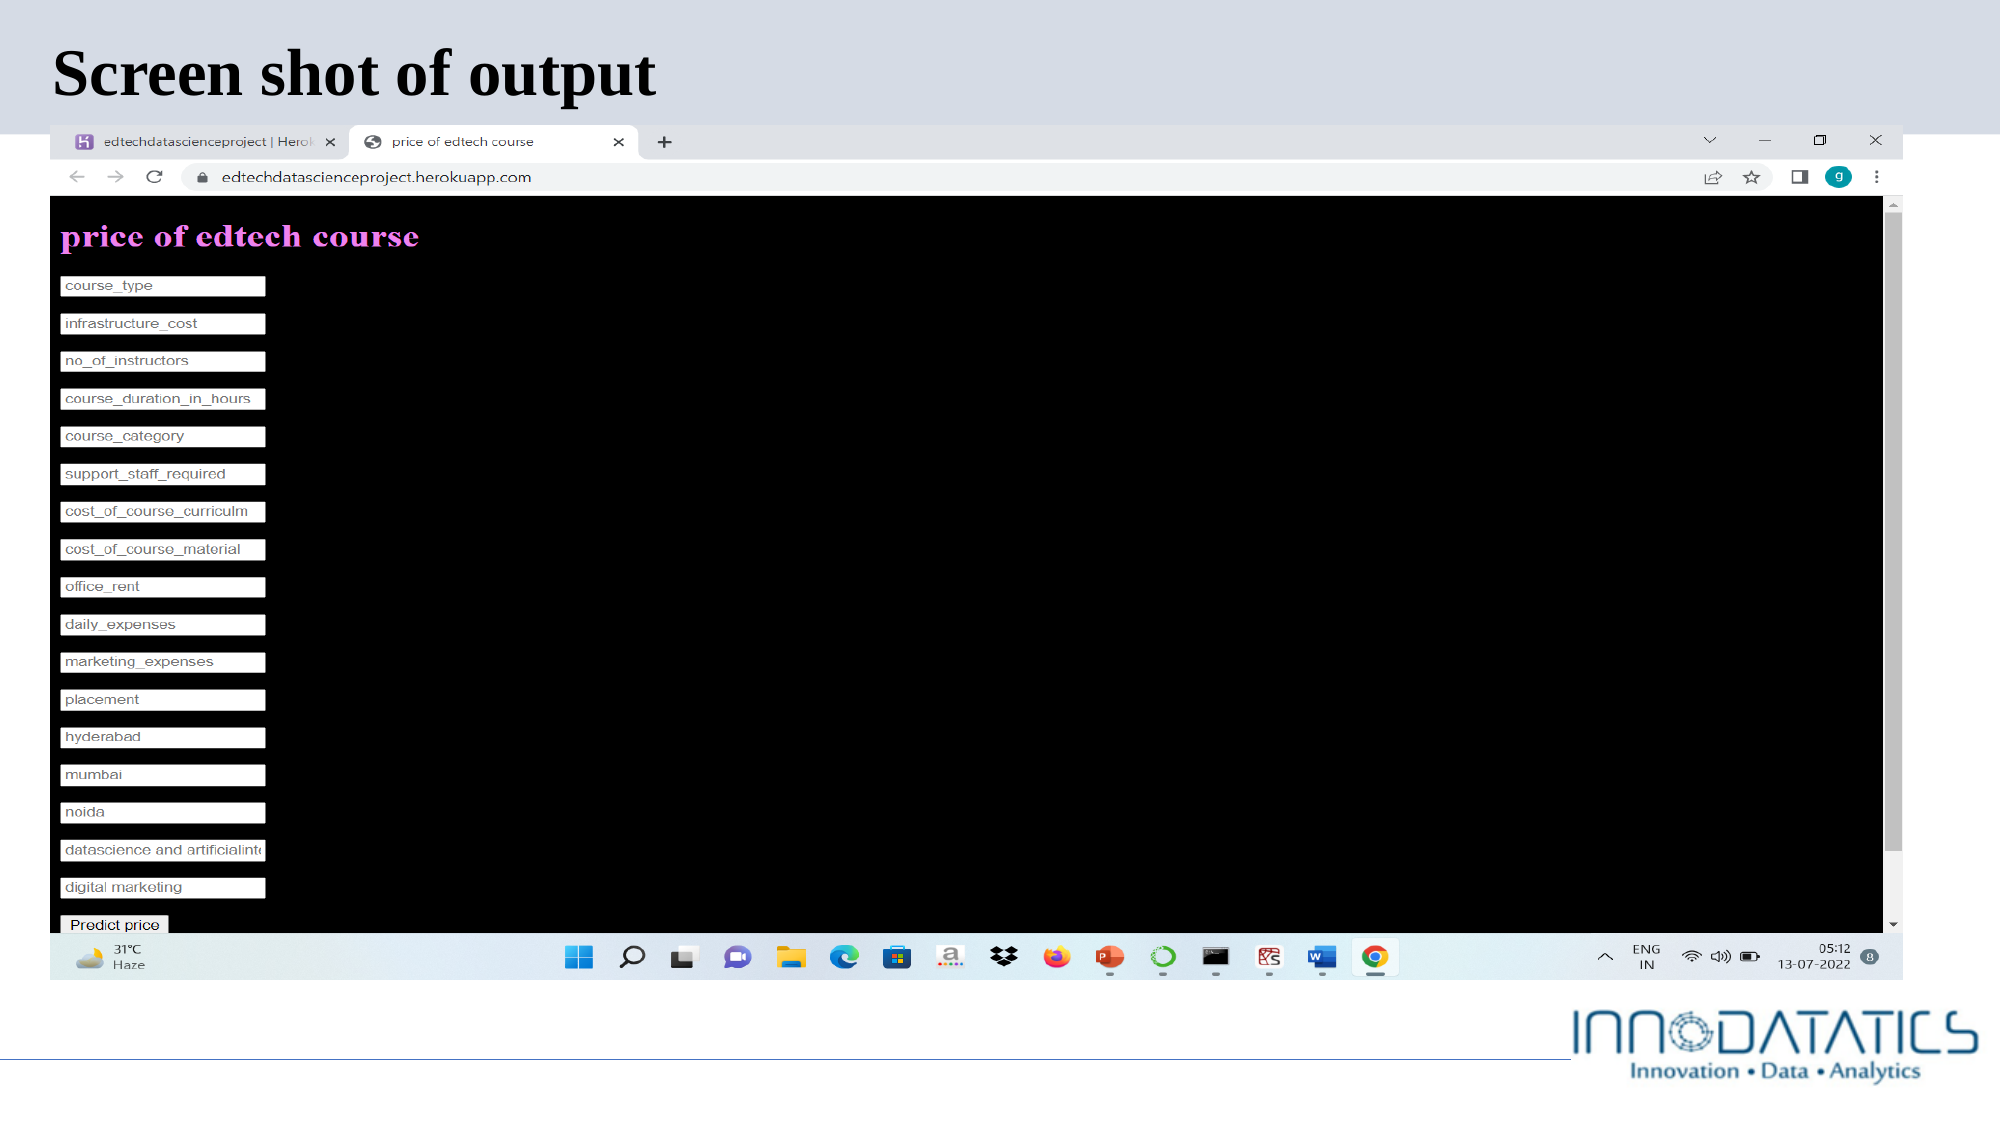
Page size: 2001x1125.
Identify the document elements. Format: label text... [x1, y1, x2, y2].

picture [50, 125, 1998, 1112]
title Screen shot of output [37, 0, 1958, 175]
